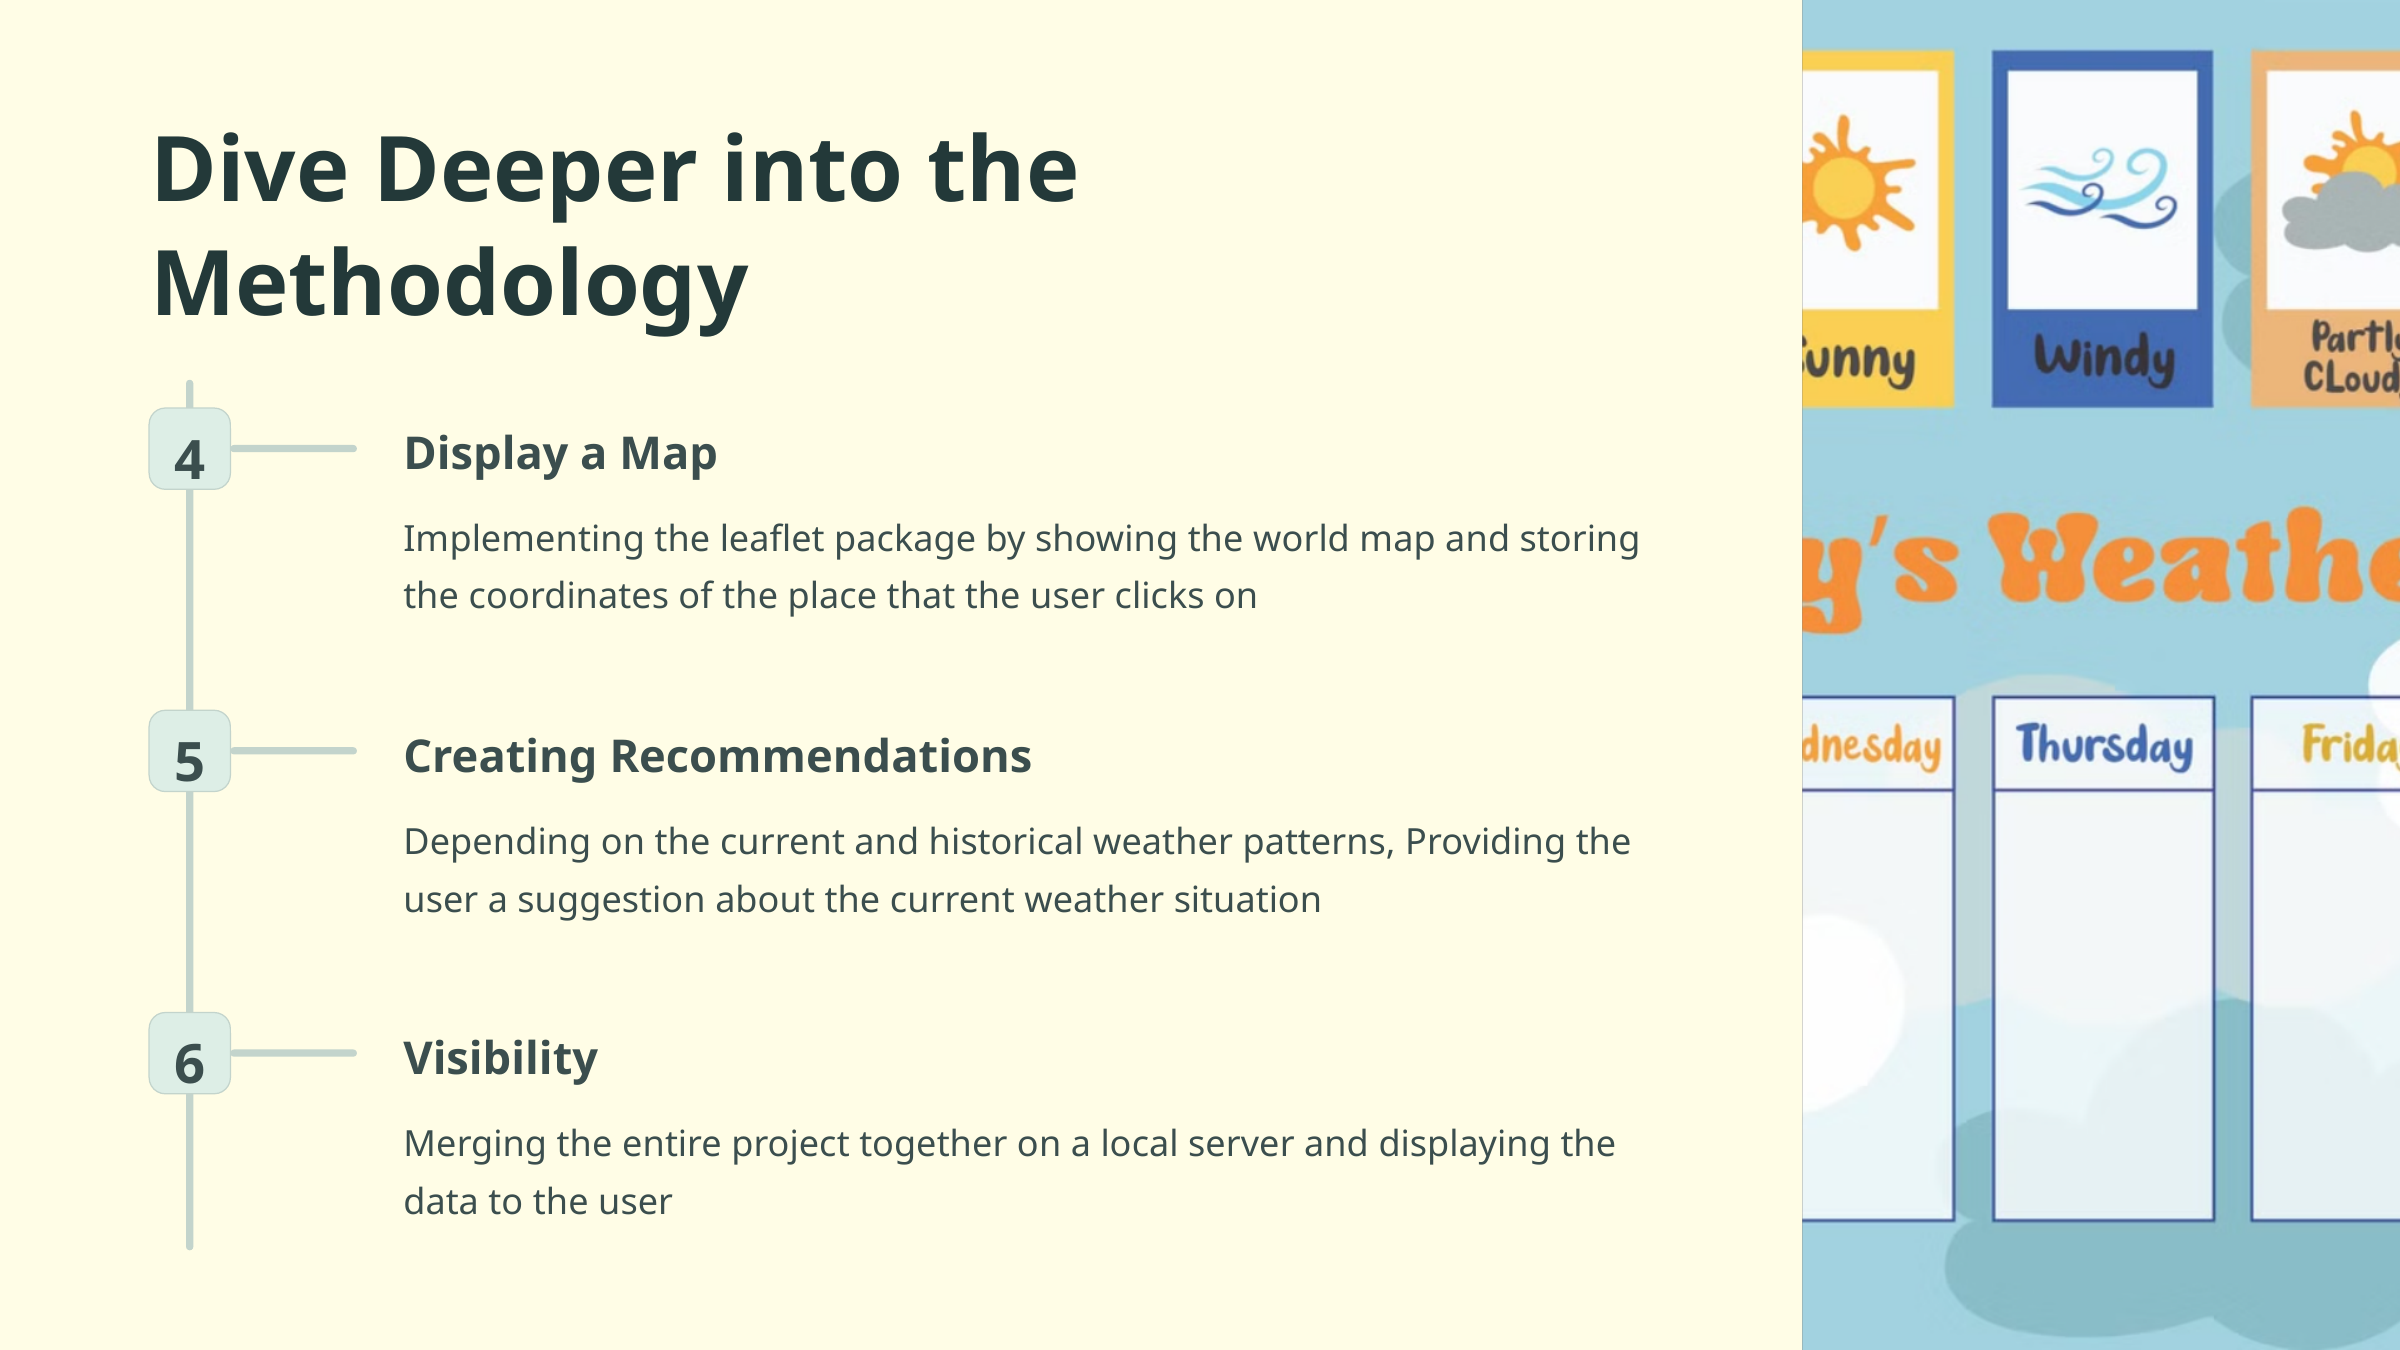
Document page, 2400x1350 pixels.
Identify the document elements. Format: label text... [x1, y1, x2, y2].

text_box [231, 1049, 357, 1057]
text_box Dive Deeper into the Methodology [135, 99, 1665, 326]
text_box 6 [172, 1019, 207, 1087]
text_box [231, 747, 357, 755]
text_box 4 [179, 414, 201, 483]
text_box [186, 1094, 194, 1251]
text_box [186, 792, 194, 1012]
text_box Creating Recommendations [388, 718, 933, 775]
text_box [231, 444, 357, 453]
text_box Visibility [388, 1020, 841, 1077]
picture [1801, 0, 2400, 1350]
text_box [186, 490, 194, 710]
text_box [0, 0, 1801, 1350]
text_box [149, 408, 231, 490]
text_box [149, 1012, 231, 1094]
text_box [186, 379, 194, 408]
text_box [149, 710, 231, 792]
text_box 5 [172, 716, 207, 785]
text_box Depending on the current and historical weather patterns, Providing the user a suggestion about the current weather situation [388, 796, 1665, 912]
text_box Merging the entire project together on a local server and displaying the data to the user [388, 1098, 1665, 1215]
text_box Implementing the leaflet package by showing the world map and storing the coordinates of the place that the user clicks on [388, 492, 1665, 609]
text_box Display a Map [388, 414, 841, 472]
